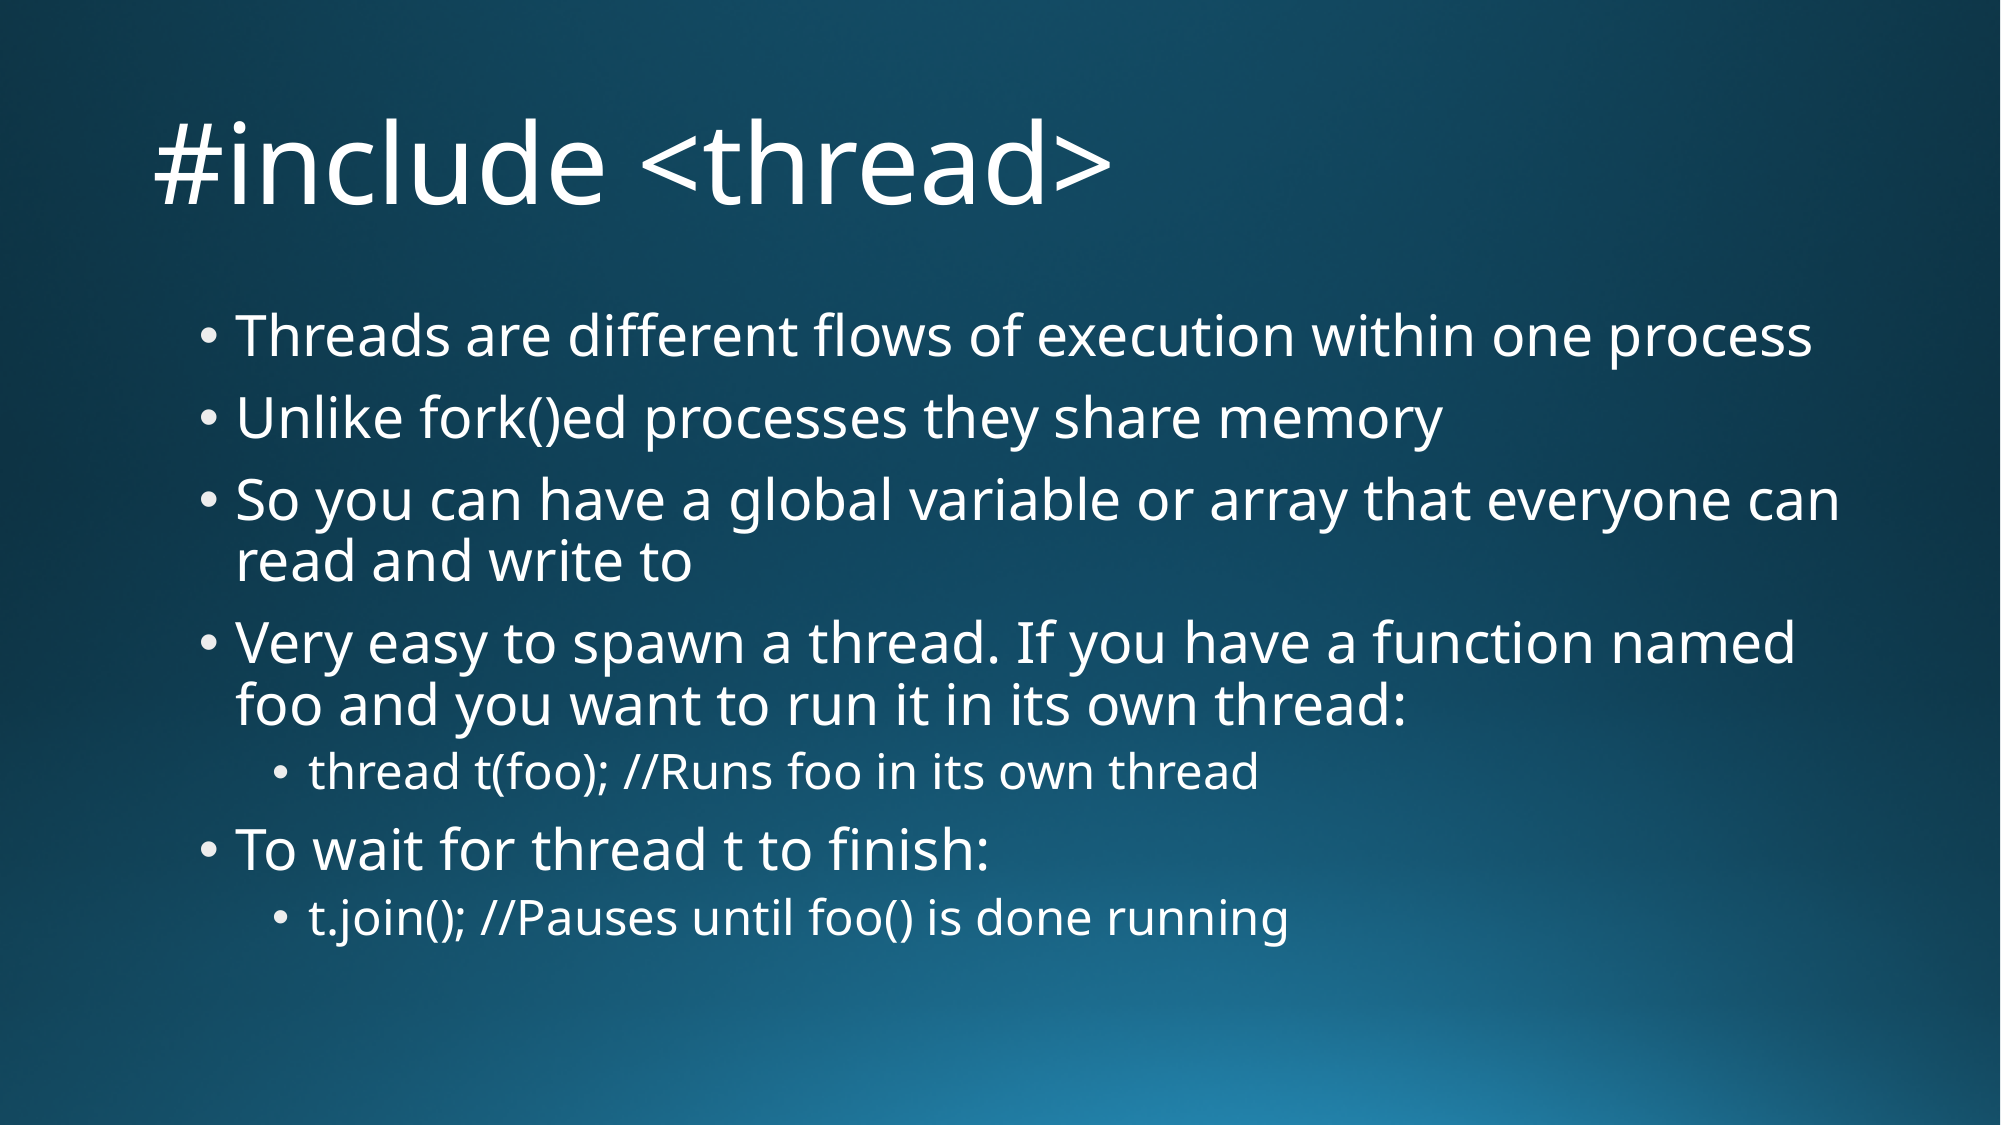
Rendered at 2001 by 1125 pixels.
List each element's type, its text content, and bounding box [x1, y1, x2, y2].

list Threads are different flows of execution within one process Unlike fork()ed processes they share memory So you can have a global variable or array that everyone can read and write to Very easy to spawn a thread. If you have a function named foo and you want to run it in its own thread: thread t(foo); //Runs foo in its own thread To wait for thread t to finish: t.join(); //Pauses until foo() is done running [183, 299, 1863, 1014]
title #include <thread> [137, 59, 1863, 278]
picture [0, 0, 2001, 1125]
